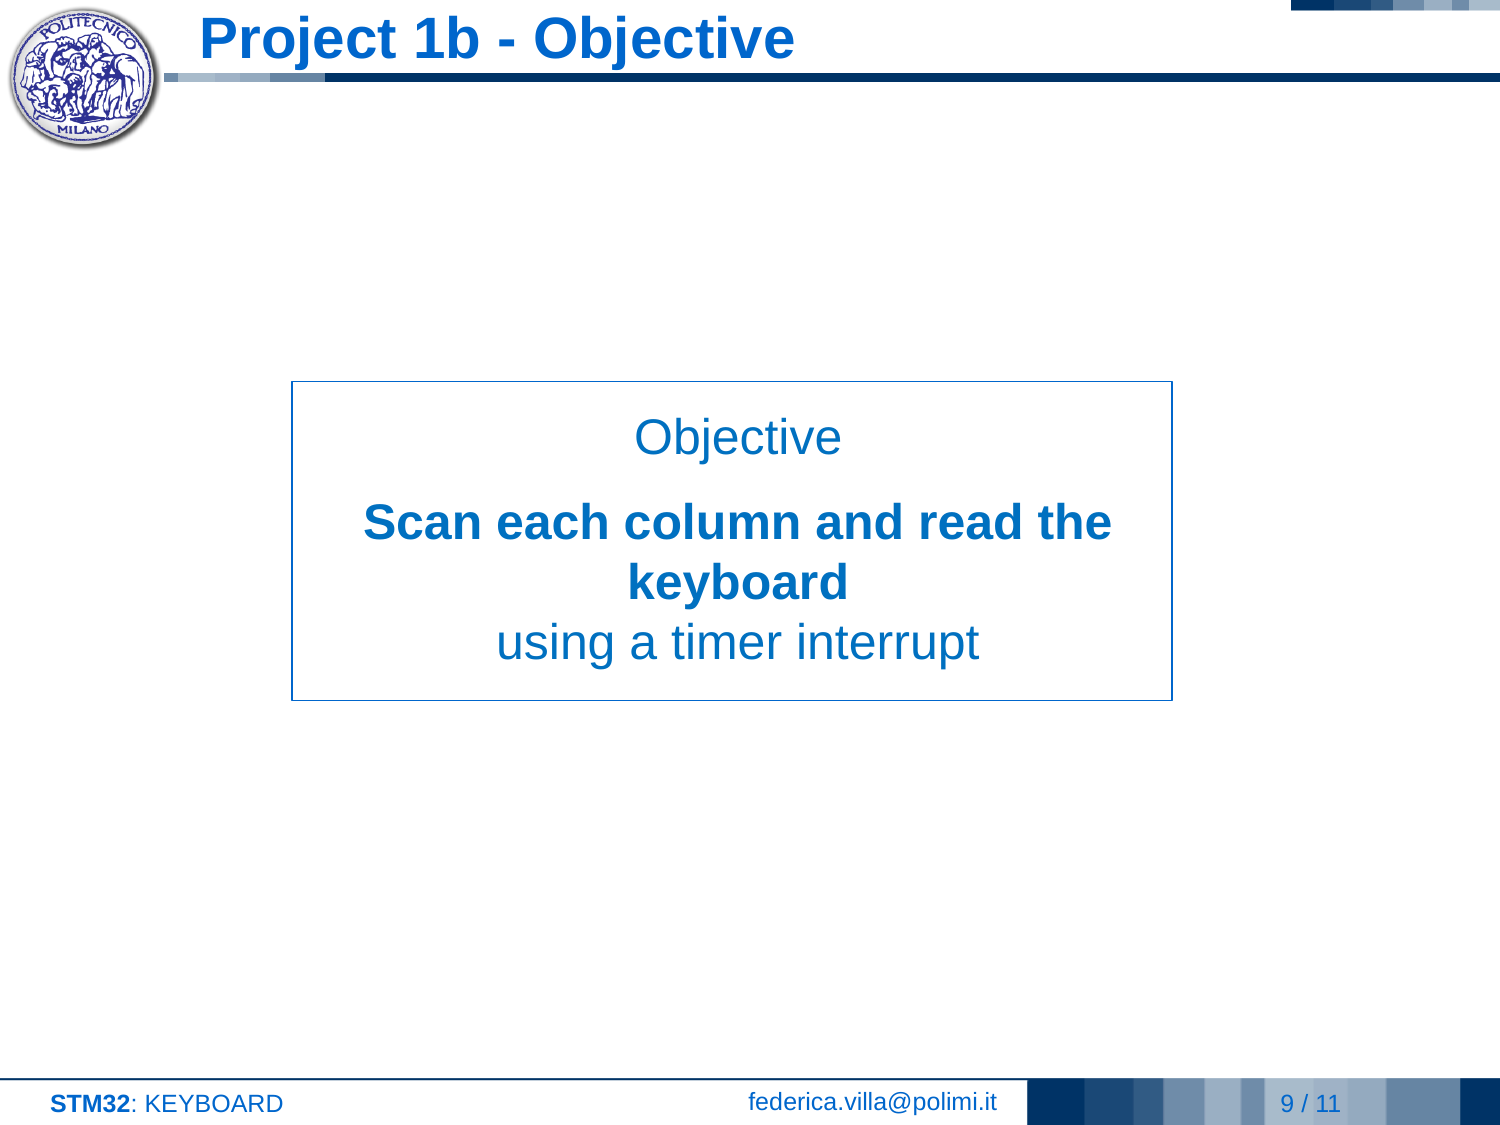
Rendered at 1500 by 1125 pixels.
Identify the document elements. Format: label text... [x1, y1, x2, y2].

picture [0, 1074, 1500, 1125]
picture [0, 0, 1500, 153]
text_box [292, 381, 1173, 701]
title Project 1b - Objective [199, 0, 1500, 71]
